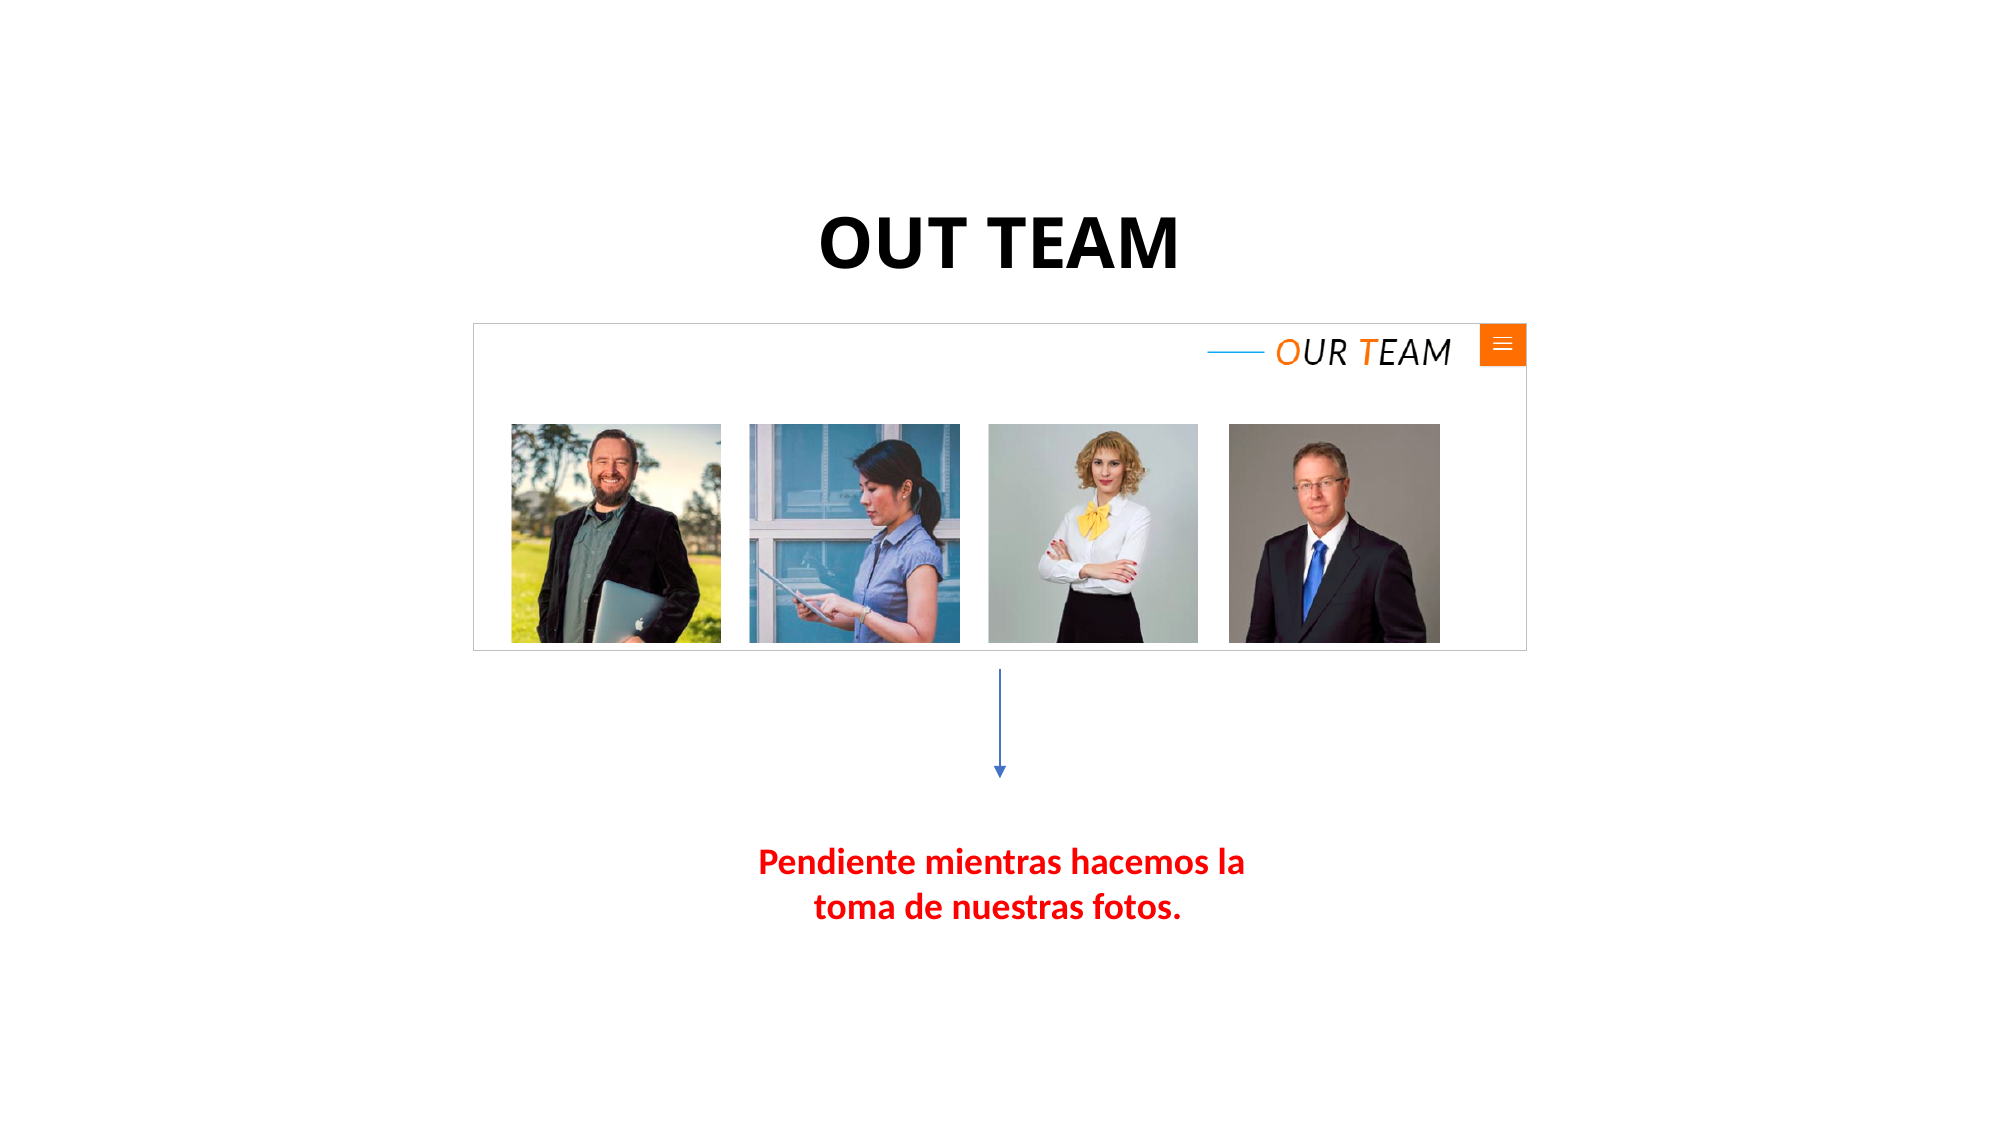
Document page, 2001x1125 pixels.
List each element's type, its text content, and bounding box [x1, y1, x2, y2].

title OUT TEAM [249, 184, 1750, 292]
picture [473, 322, 1527, 651]
text_box Pendiente mientras hacemos la toma de nuestras fotos. [707, 829, 1298, 935]
